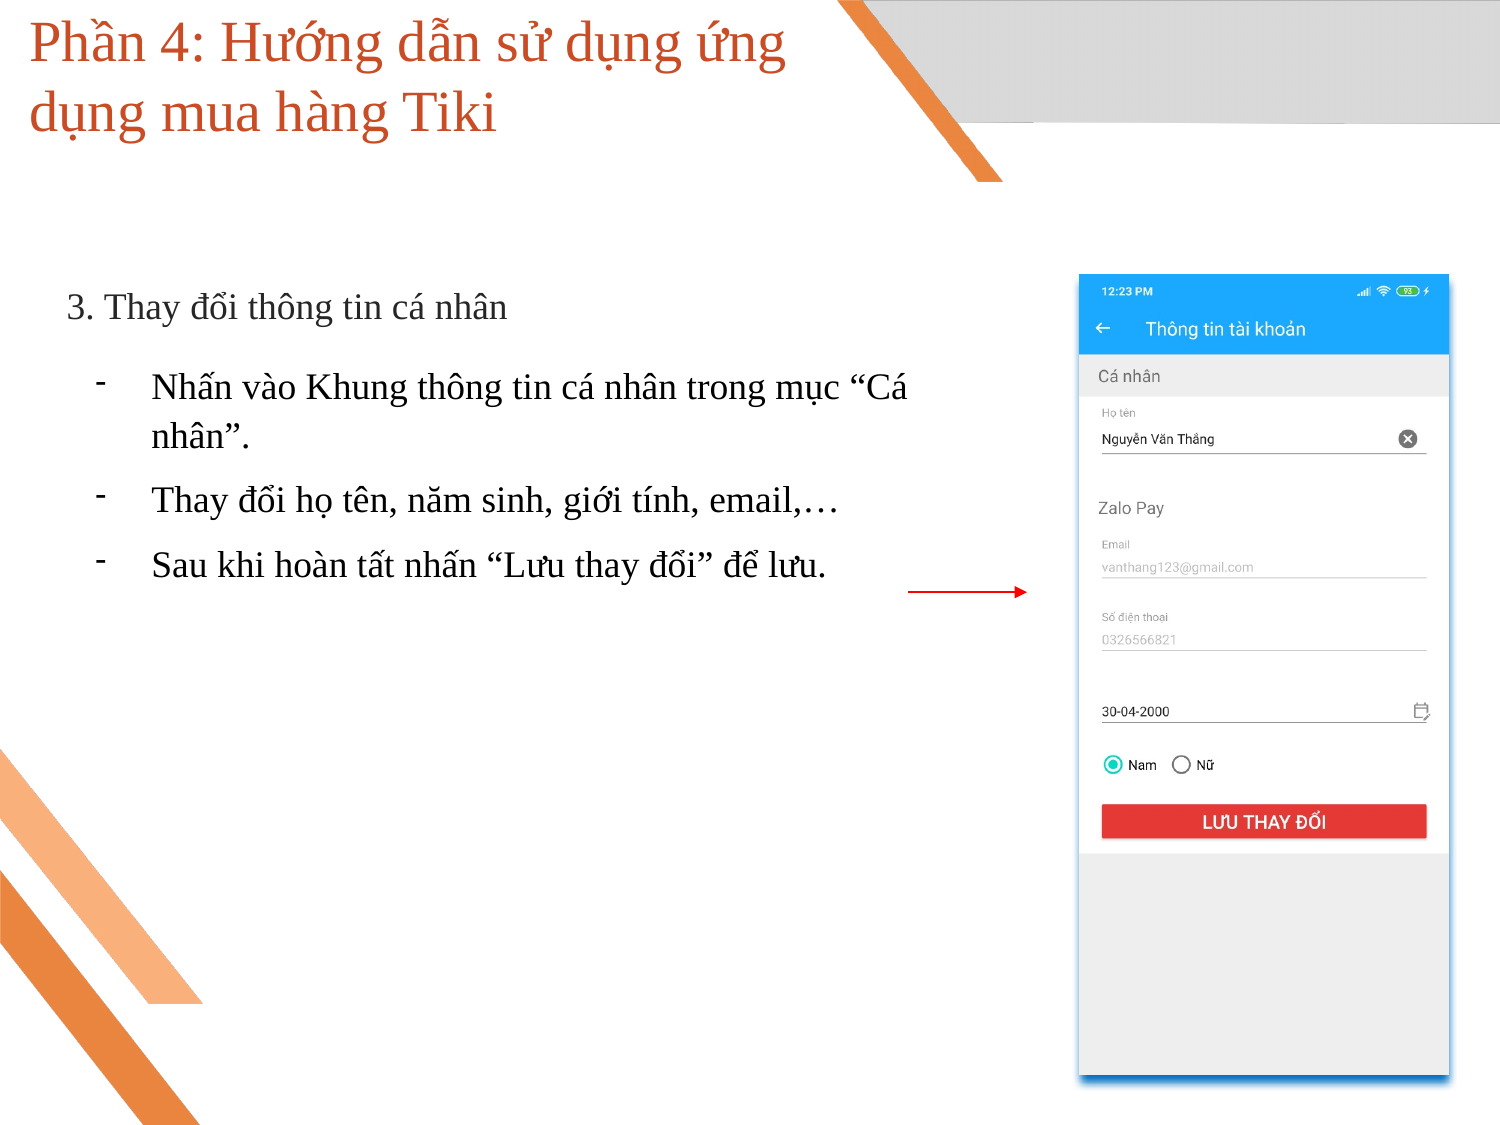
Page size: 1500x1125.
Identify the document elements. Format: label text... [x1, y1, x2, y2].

picture [837, 0, 1500, 182]
picture [0, 745, 203, 1125]
text_box 3. Thay đổi thông tin cá nhân [51, 274, 621, 335]
picture [1079, 274, 1449, 1075]
title Phần 4: Hướng dẫn sử dụng ứng dụng mua hàng Tiki [0, 7, 838, 139]
text_box Nhấn vào Khung thông tin cá nhân trong mục “Cá nhân”. Thay đổi họ tên, năm sinh, giới tính, email,… Sau khi hoàn tất nhấn “Lưu thay đổi” để lưu. [80, 351, 968, 593]
